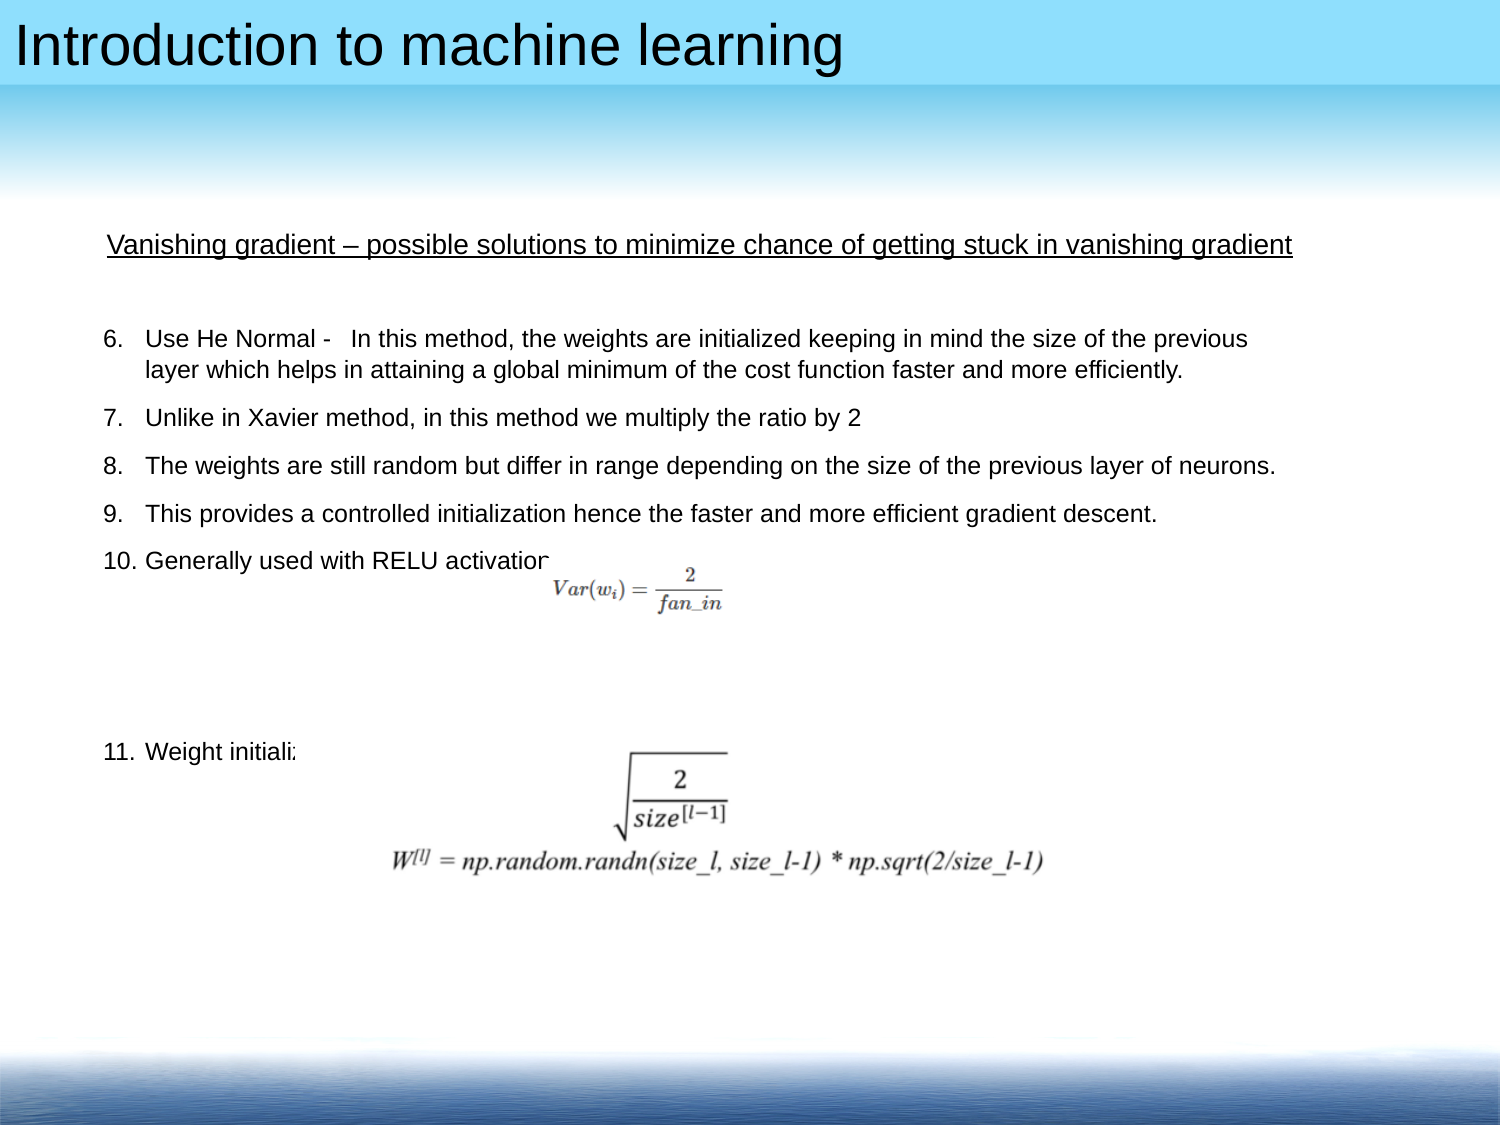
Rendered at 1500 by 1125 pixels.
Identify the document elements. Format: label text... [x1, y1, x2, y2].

picture [0, 1037, 1500, 1125]
text_box Vanishing gradient – possible solutions to minimize chance of getting stuck in vanishing gradient [91, 218, 1320, 268]
picture [546, 557, 739, 634]
text_box Use He Normal - In this method, the weights are initialized keeping in mind the size of the previous layer which helps in attaining a global minimum of the cost function faster and more efficiently. Unlike in Xavier method, in this method we multiply the ratio by 2 The weights are still random but differ in range depending on the size of the previous layer of neurons. This provides a controlled initialization hence the faster and more efficient gradient descent. Generally used with RELU activation Weight initialization in a neuron in a layer - [91, 304, 1320, 772]
picture [295, 740, 1117, 886]
